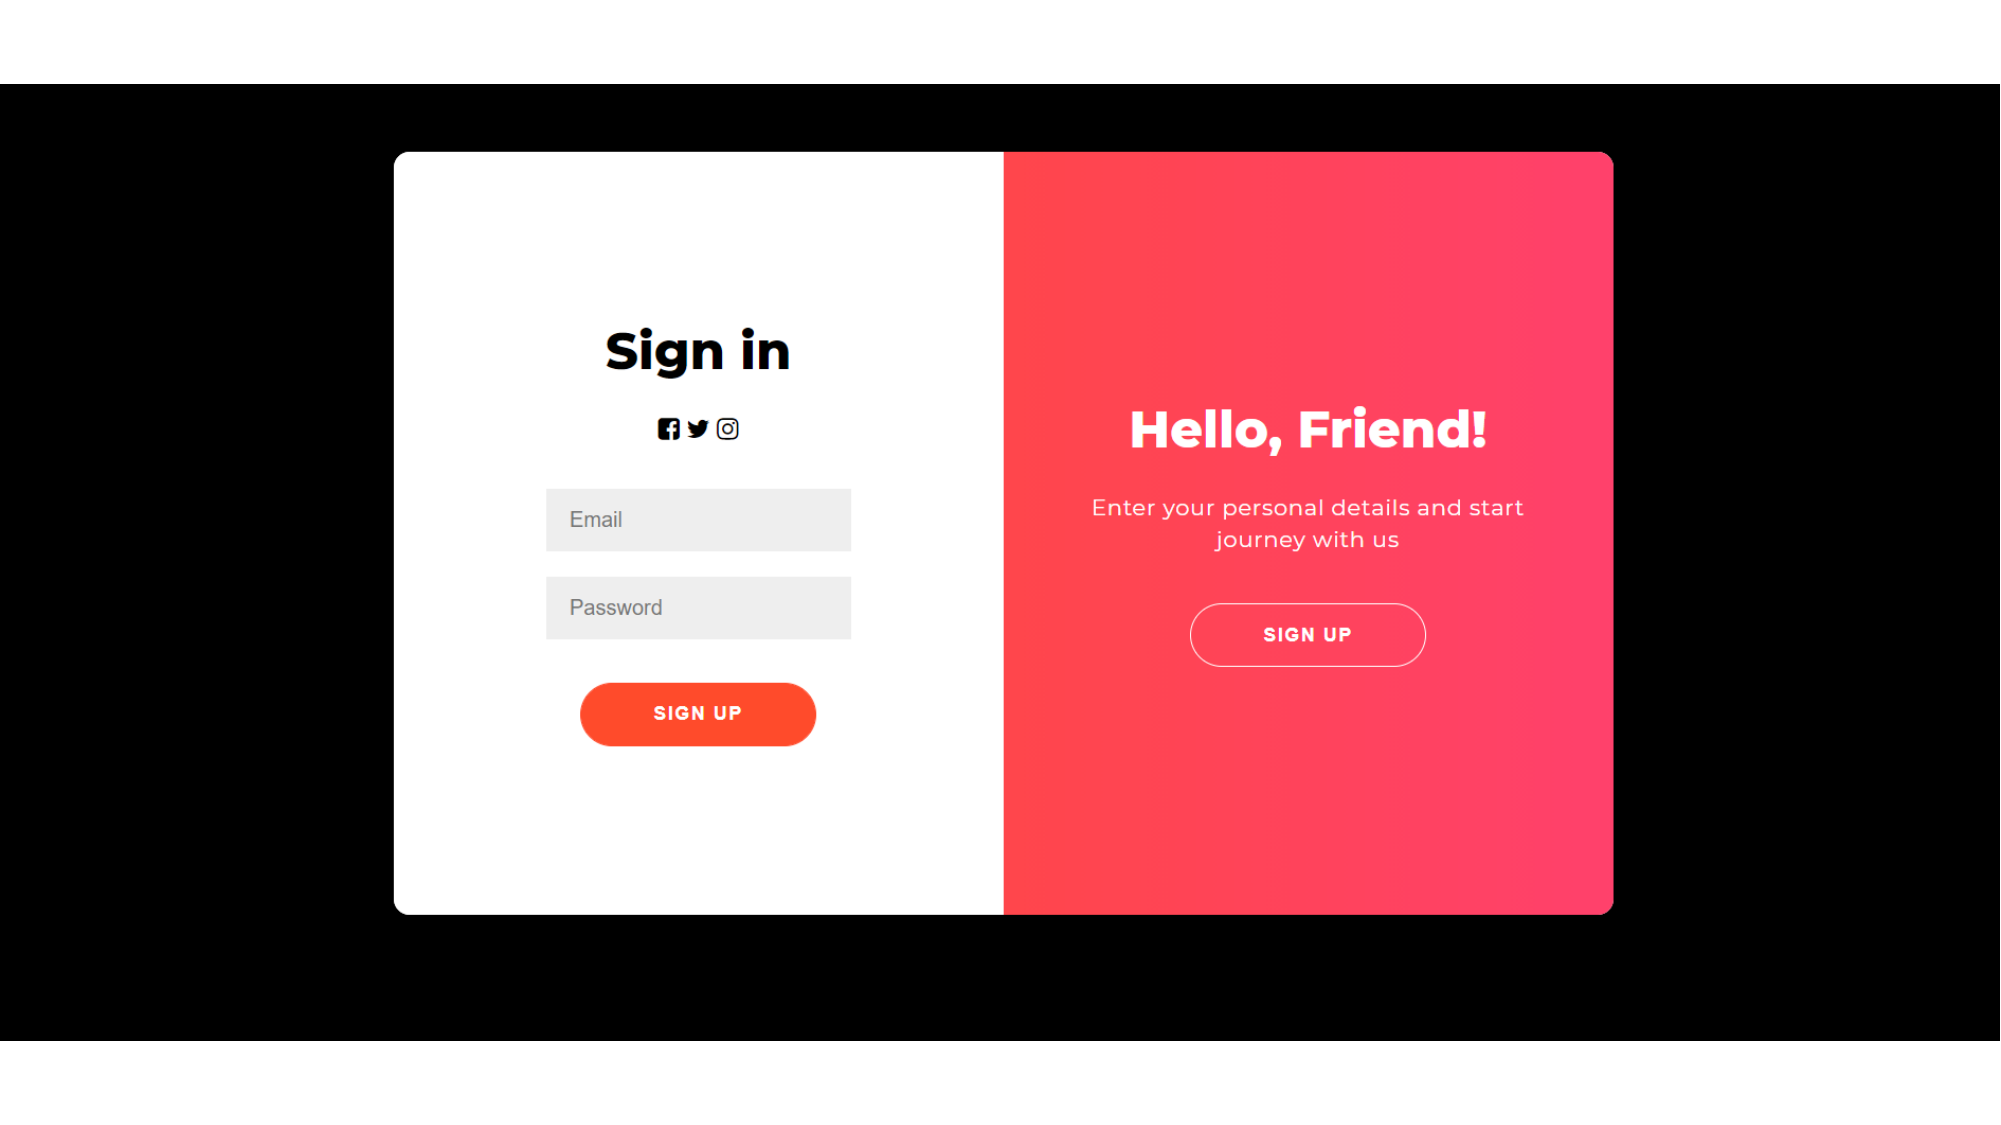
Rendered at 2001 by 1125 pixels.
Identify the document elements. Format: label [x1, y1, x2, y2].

picture [0, 84, 2000, 1041]
